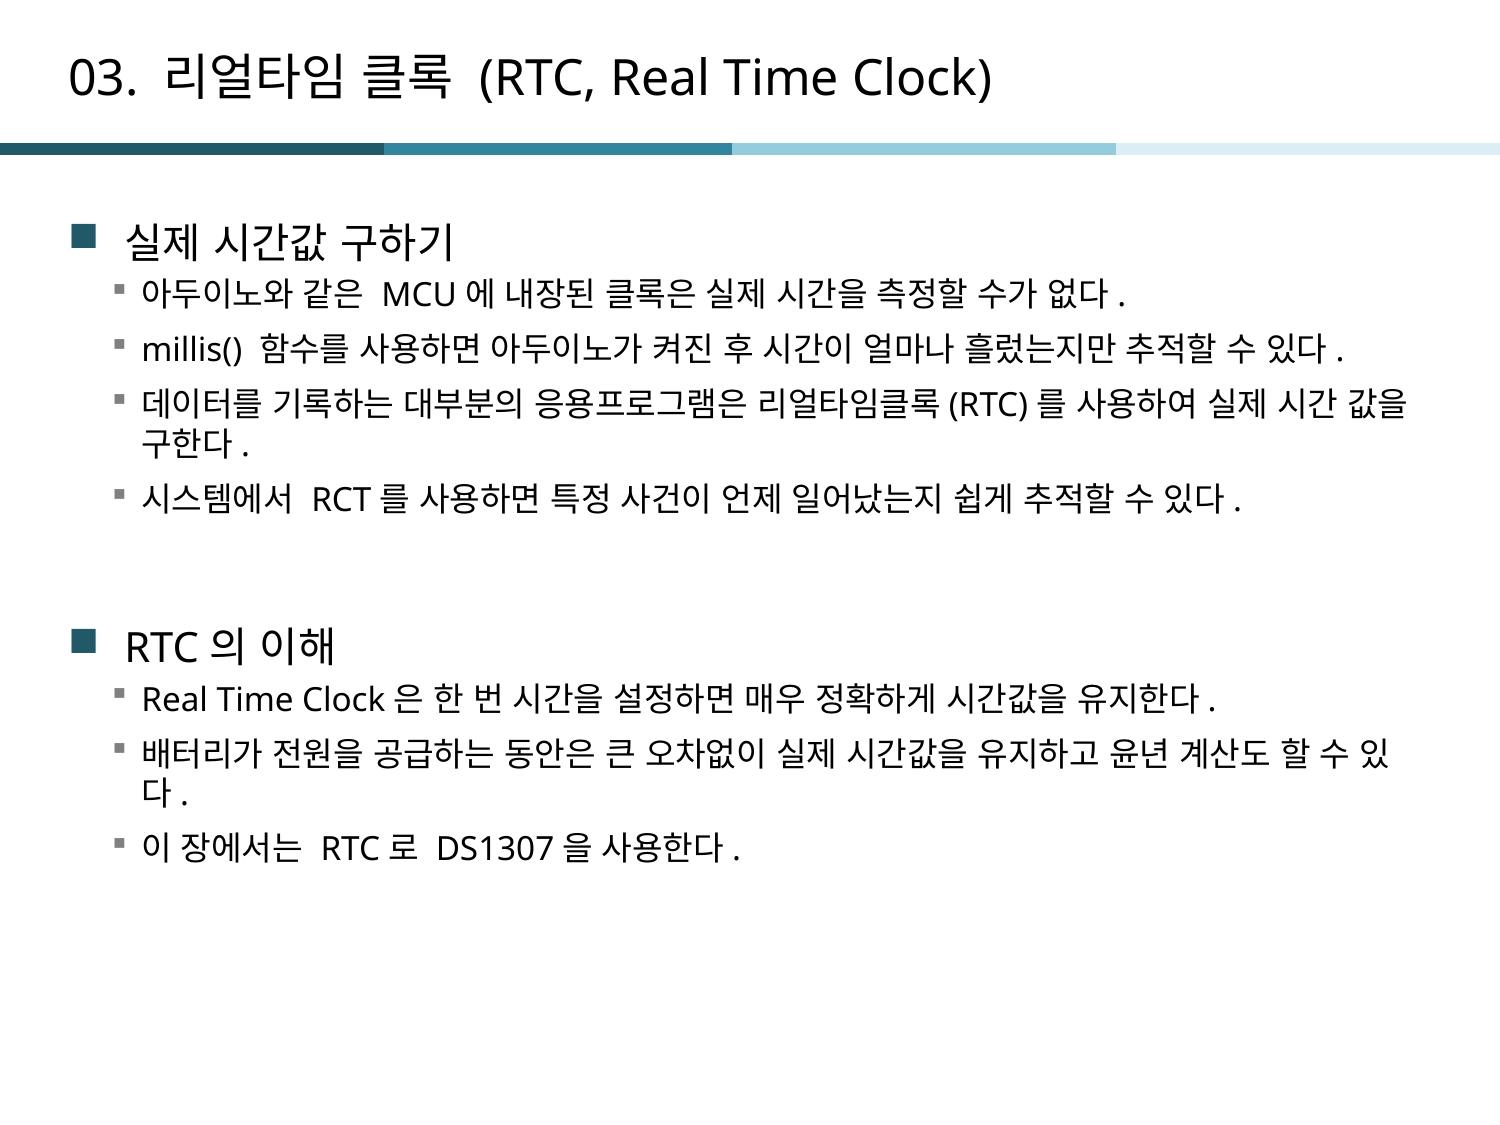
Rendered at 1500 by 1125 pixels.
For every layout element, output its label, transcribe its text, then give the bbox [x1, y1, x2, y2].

title 03. 리얼타임 클록 (RTC, Real Time Clock) [53, 30, 1471, 121]
list 실제 시간값 구하기 아두이노와 같은 MCU에 내장된 클록은 실제 시간을 측정할 수가 없다. millis() 함수를 사용하면 아두이노가 켜진 후 시간이 얼마나 흘렀는지만 추적할 수 있다. 데이터를 기록하는 대부분의 응용프로그램은 리얼타임클록(RTC)를 사용하여 실제 시간 값을 구한다. 시스템에서 RCT를 사용하면 특정 사건이 언제 일어났는지 쉽게 추적할 수 있다. RTC의 이해 Real Time Clock은 한 번 시간을 설정하면 매우 정확하게 시간값을 유지한다. 배터리가 전원을 공급하는 동안은 큰 오차없이 실제 시간값을 유지하고 윤년 계산도 할 수 있다. 이 장에서는 RTC로 DS1307을 사용한다. [53, 184, 1447, 1071]
